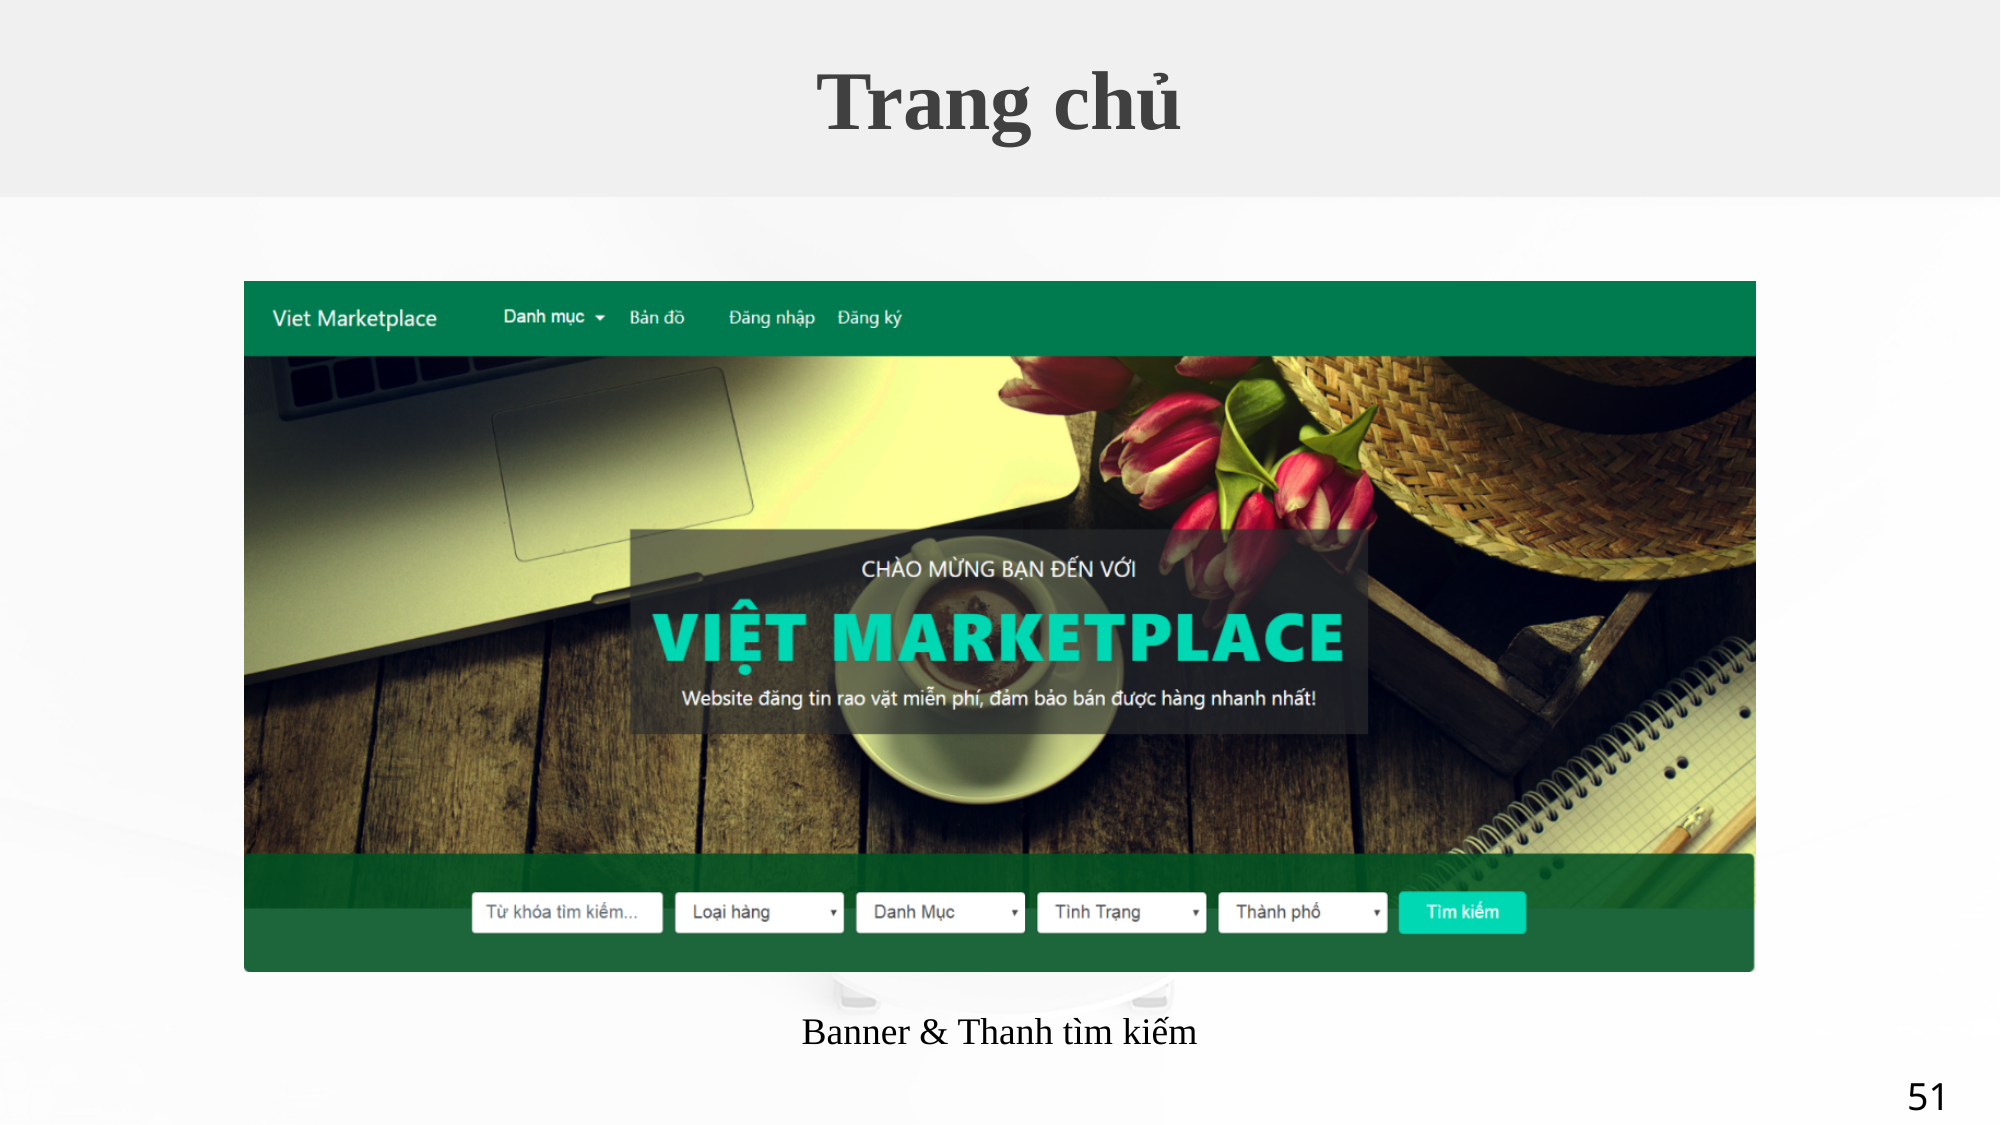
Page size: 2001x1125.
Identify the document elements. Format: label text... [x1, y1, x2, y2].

picture [0, 0, 2001, 1125]
title Trang chủ [0, 0, 2000, 194]
text_box 51 [1892, 1065, 2000, 1125]
text_box Banner & Thanh tìm kiếm [786, 999, 1214, 1060]
